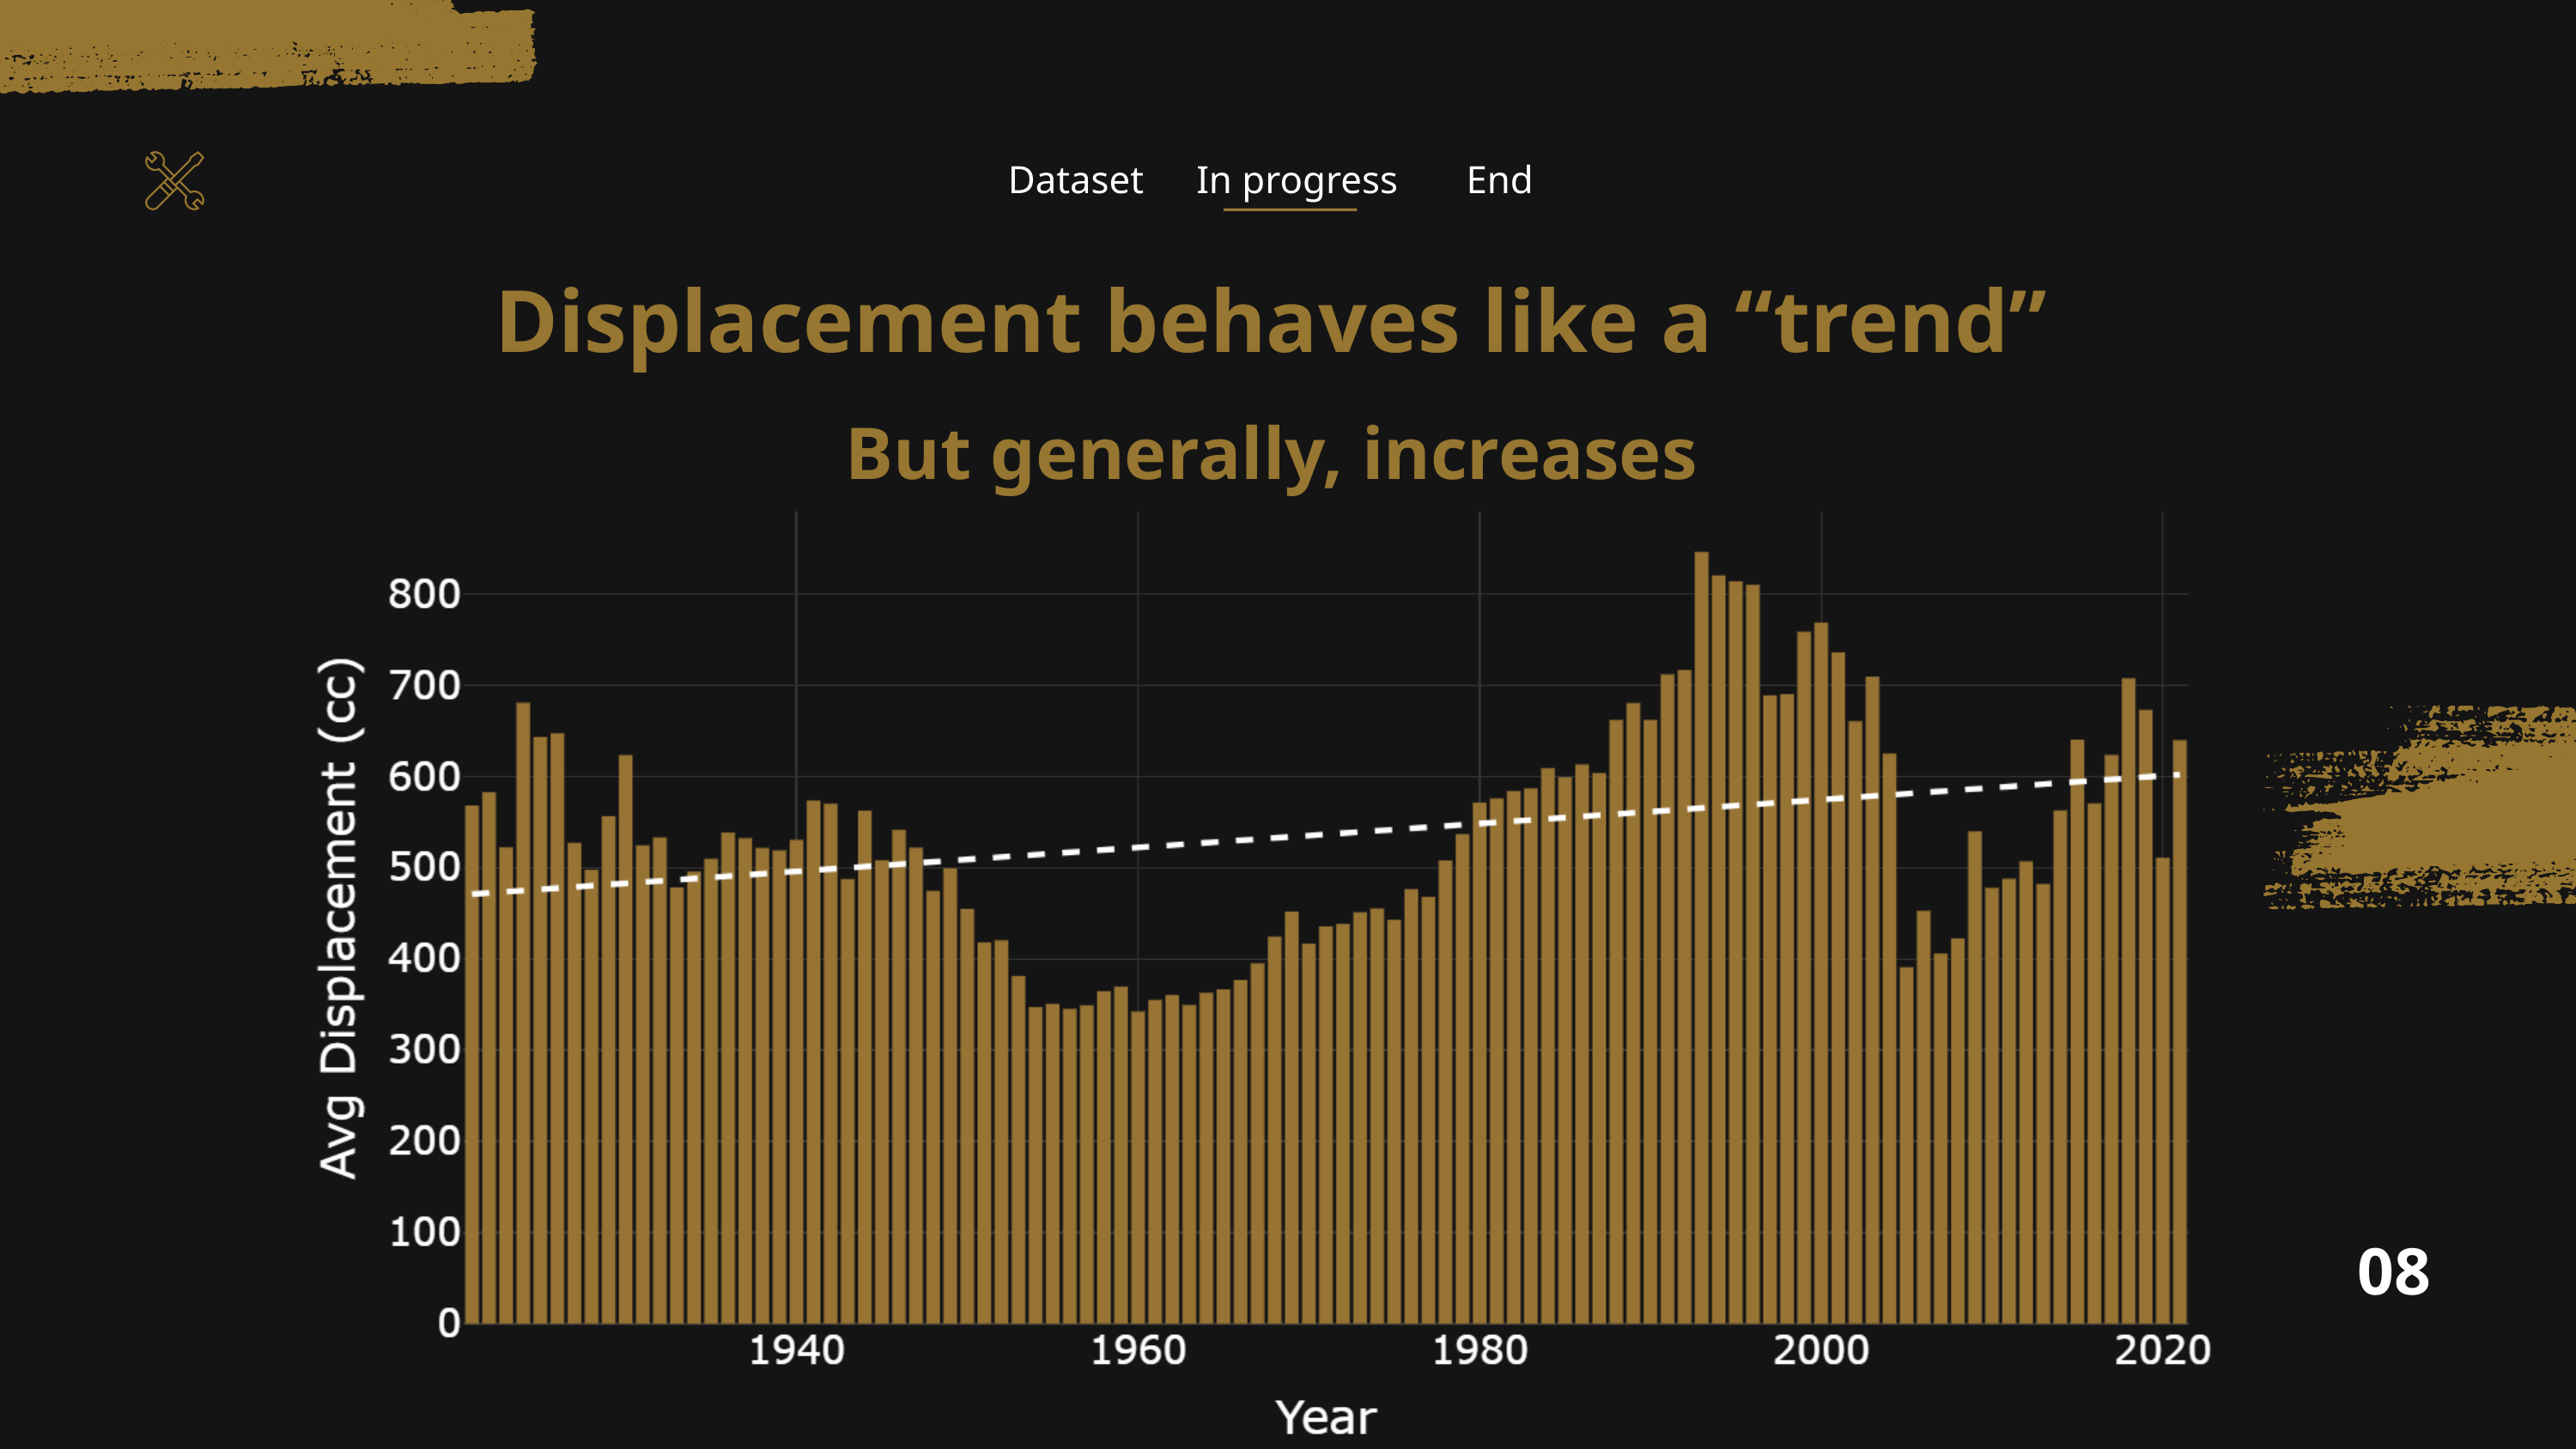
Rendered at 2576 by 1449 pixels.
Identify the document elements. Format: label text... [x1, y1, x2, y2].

picture [312, 442, 2264, 1449]
text_box Displacement behaves like a “trend” But generally, increases [258, 265, 2287, 494]
text_box Dataset [979, 148, 1173, 202]
text_box [144, 150, 205, 211]
text_box [2264, 704, 2576, 911]
text_box End [1403, 148, 1597, 202]
text_box [0, 0, 538, 103]
text_box In progress [1191, 148, 1403, 202]
text_box 08 [2264, 1217, 2432, 1308]
